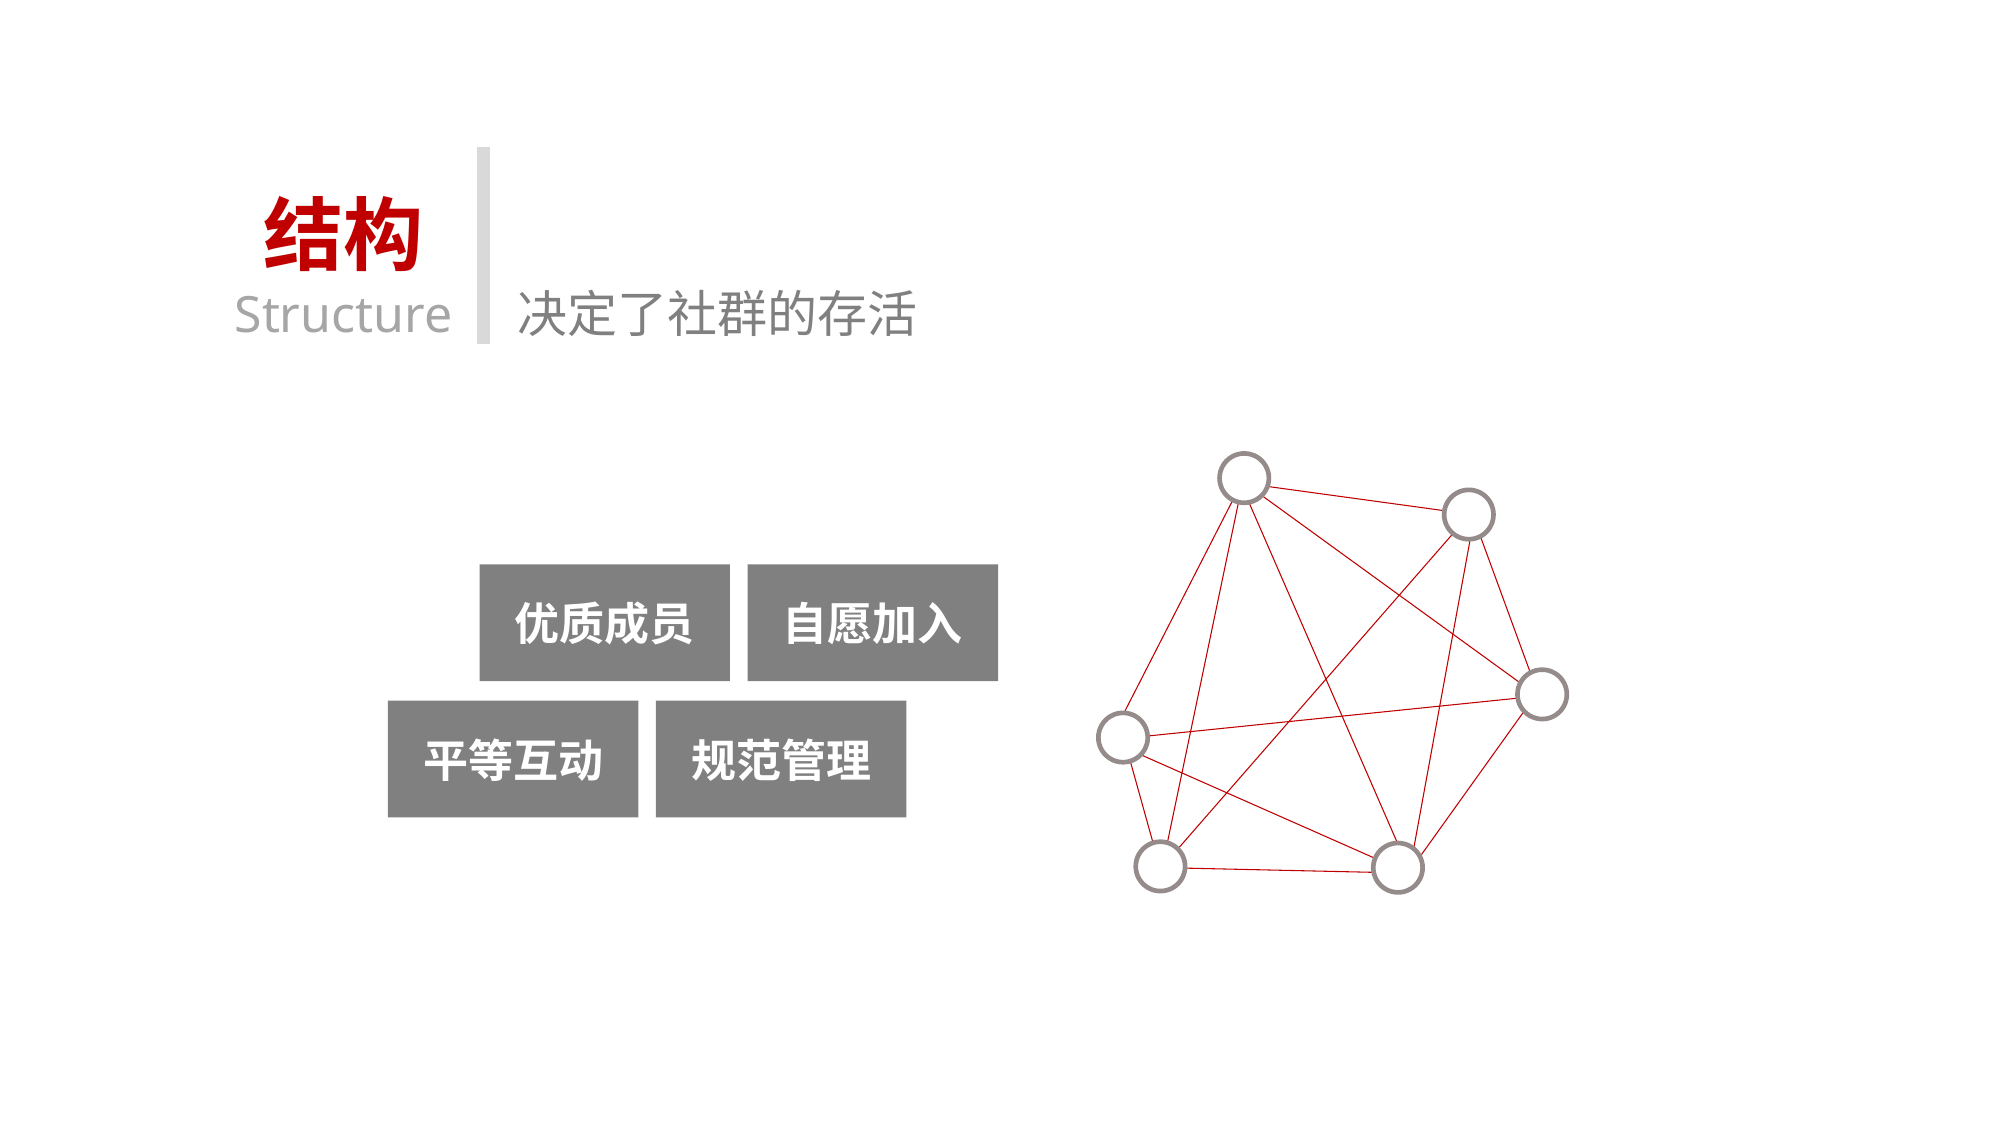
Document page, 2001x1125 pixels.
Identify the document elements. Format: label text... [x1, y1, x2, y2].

text_box 规范管理 [655, 700, 907, 818]
text_box 优质成员 [478, 563, 731, 682]
text_box 自愿加入 [747, 563, 999, 682]
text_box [1113, 438, 1553, 908]
text_box 结构 [208, 129, 479, 288]
text_box 决定了社群的存活 [492, 245, 943, 351]
text_box Structure [209, 245, 478, 350]
text_box 平等互动 [387, 700, 639, 818]
